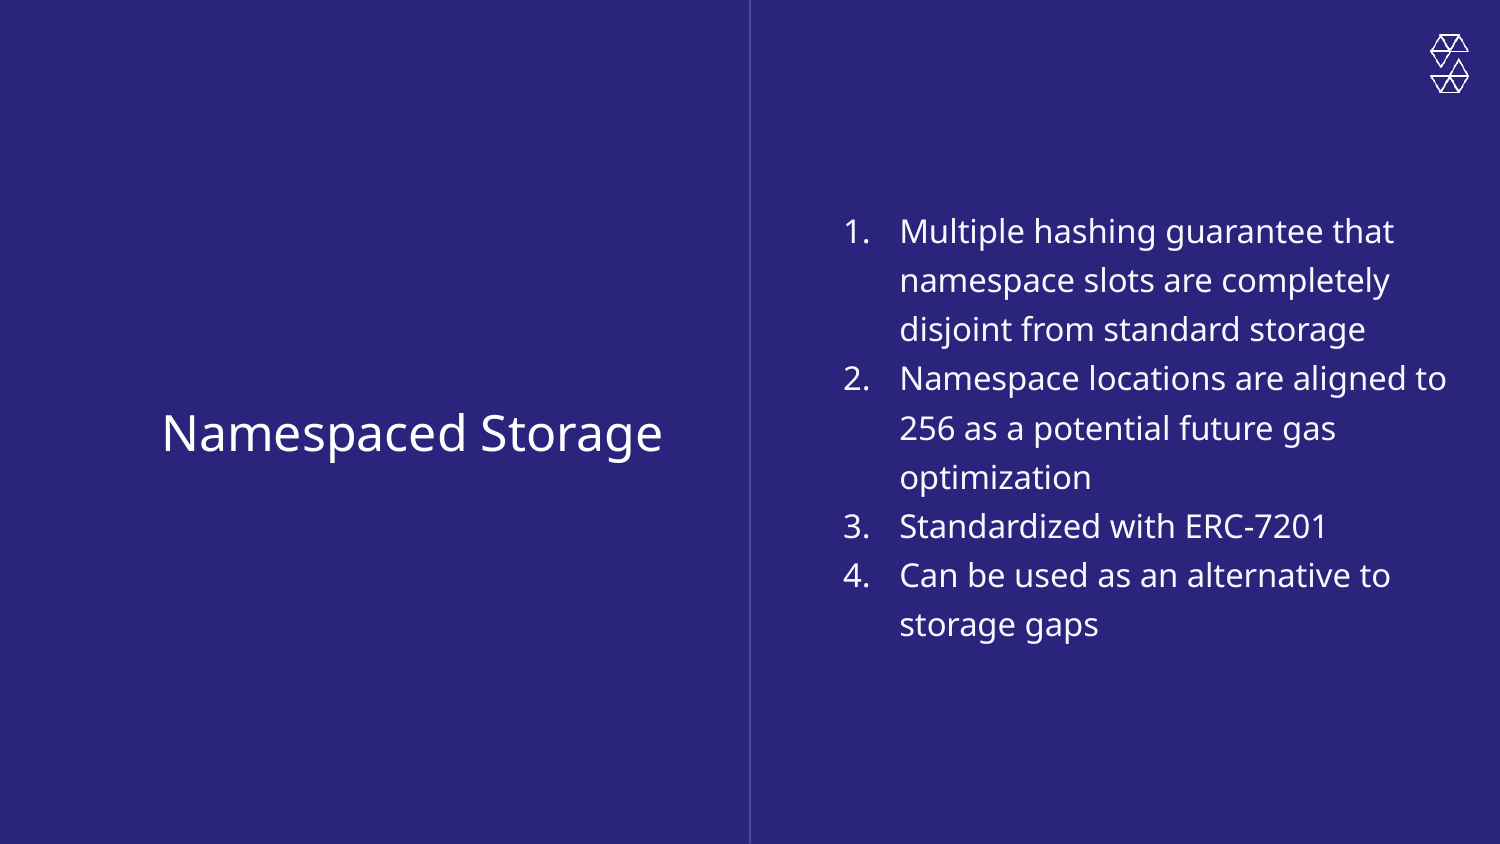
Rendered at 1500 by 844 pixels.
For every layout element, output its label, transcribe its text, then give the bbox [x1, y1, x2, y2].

picture [1430, 34, 1469, 93]
text_box Namespaced Storage [78, 292, 747, 552]
text_box Multiple hashing guarantee that namespace slots are completely disjoint from standard storage Namespace locations are aligned to 256 as a potential future gas optimization Standardized with ERC-7201 Can be used as an alternative to storage gaps [828, 292, 1489, 552]
